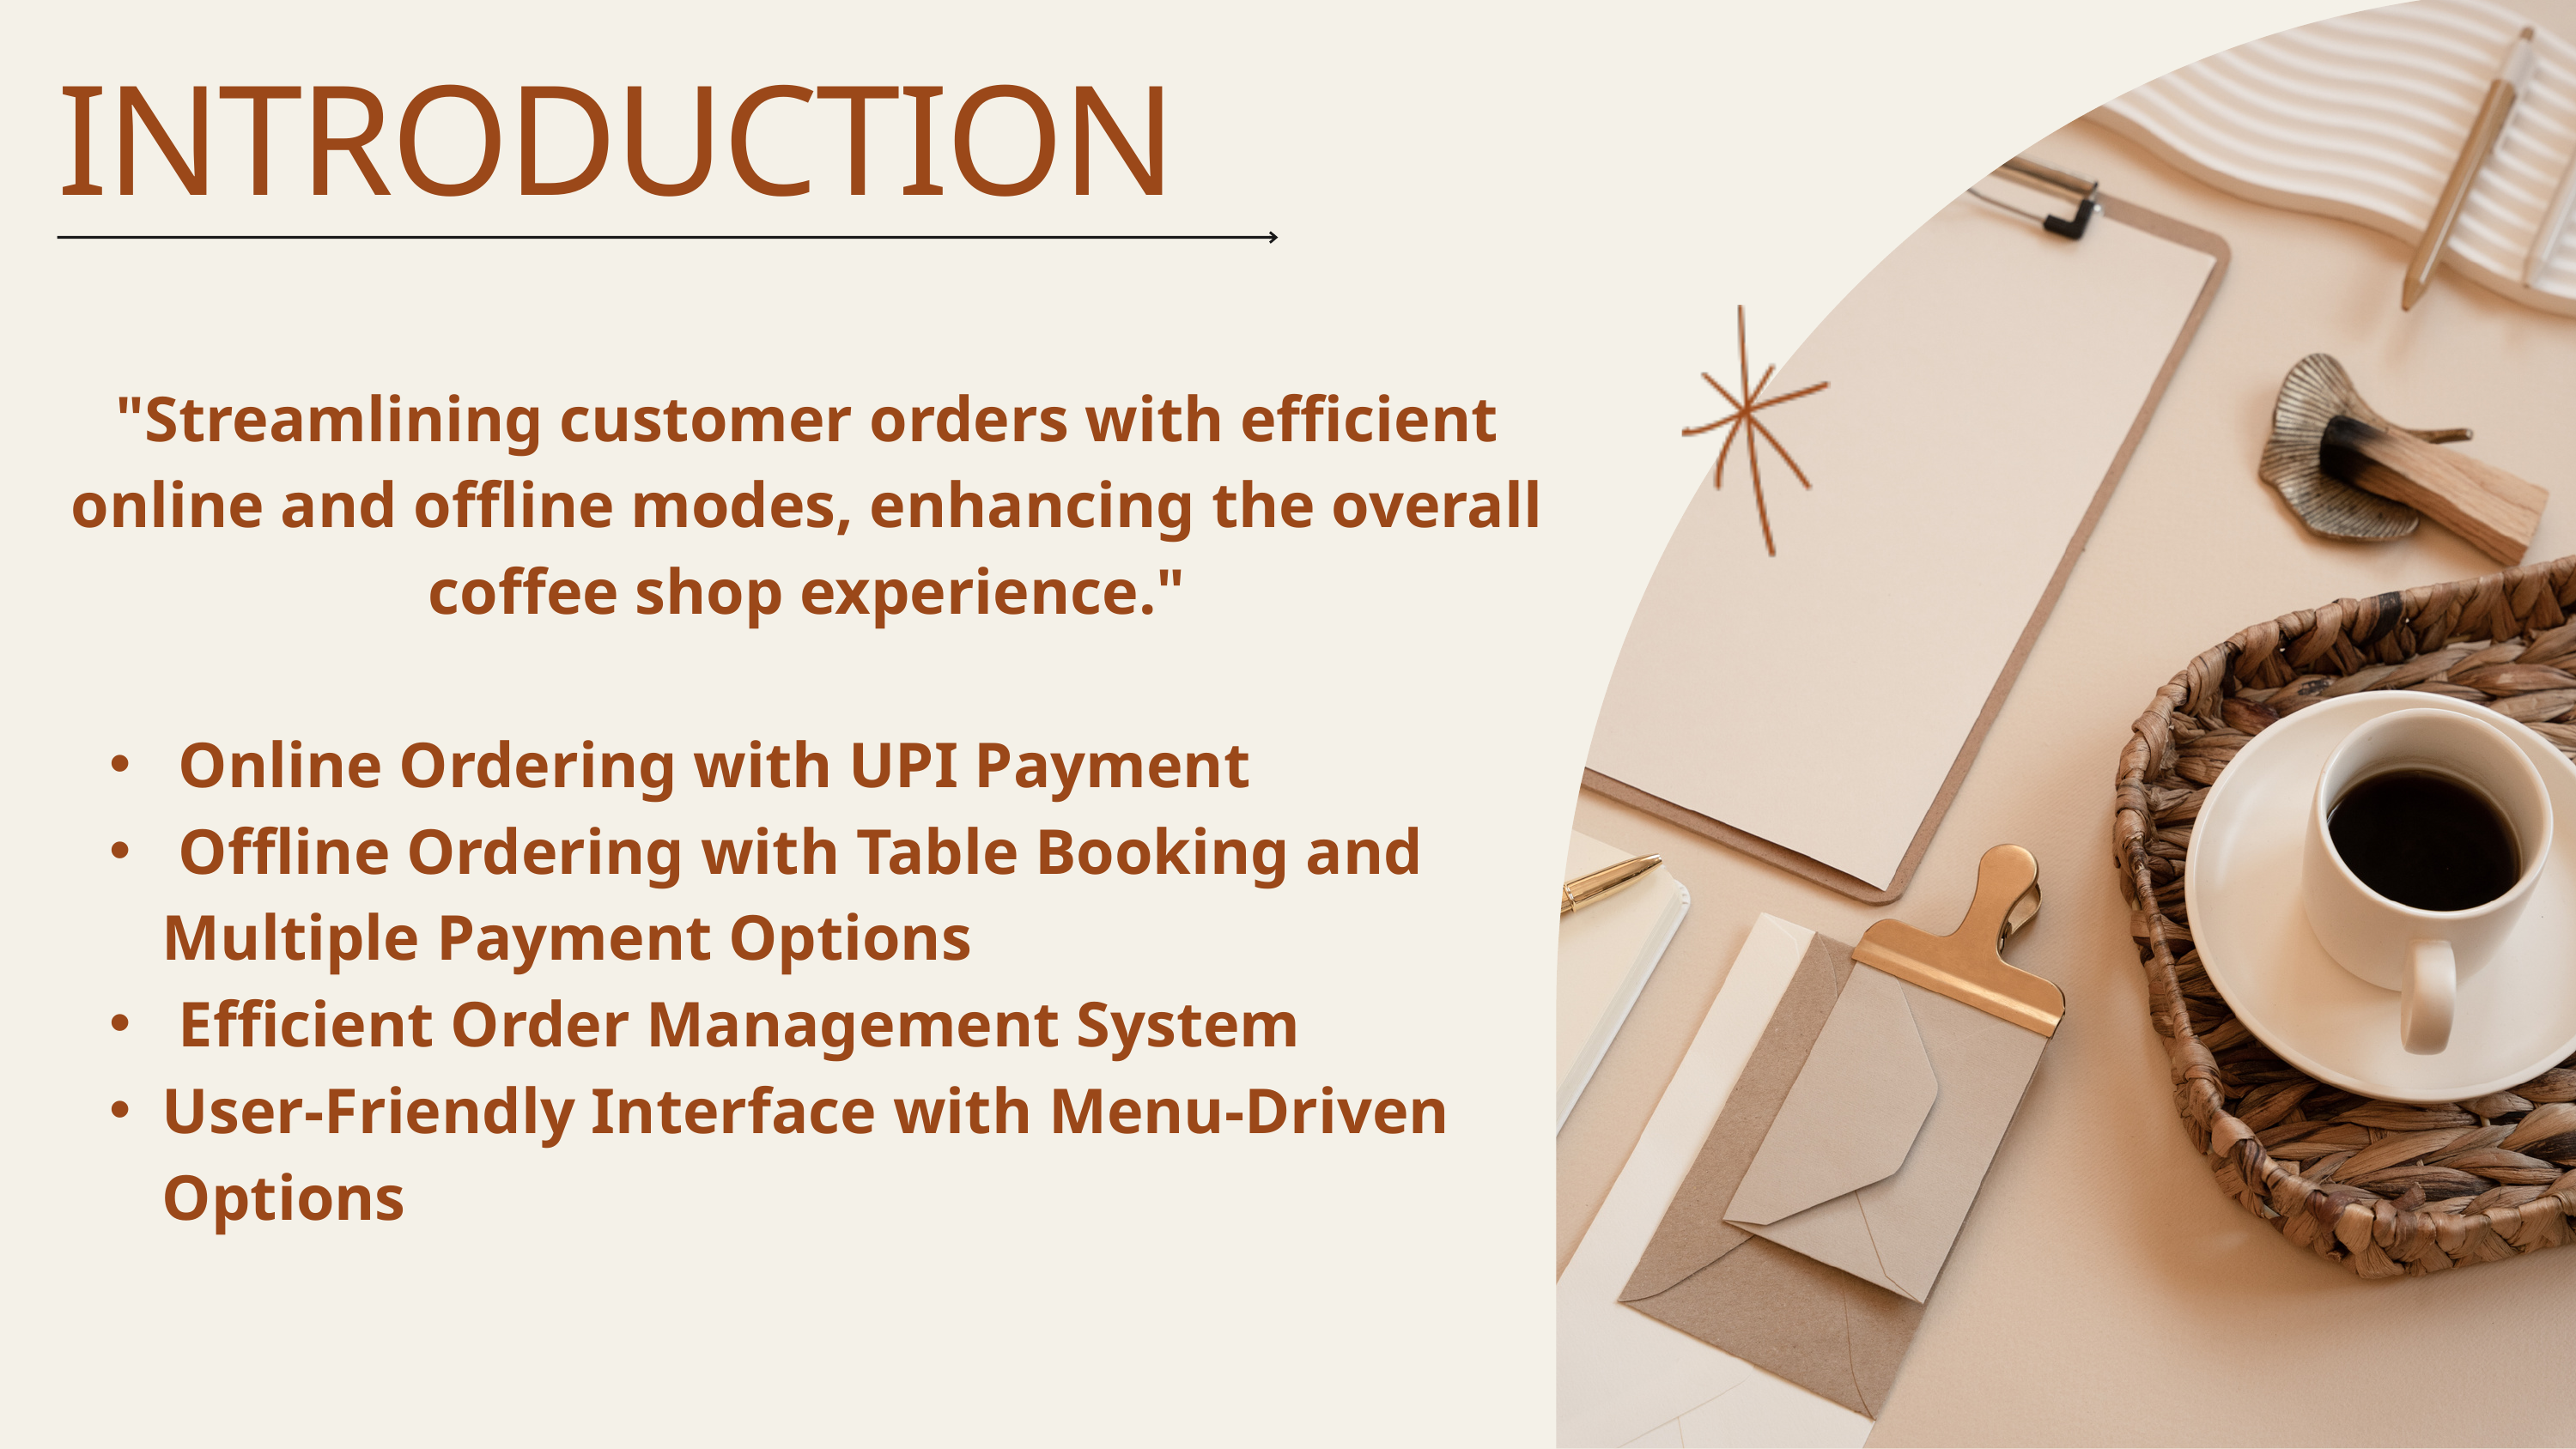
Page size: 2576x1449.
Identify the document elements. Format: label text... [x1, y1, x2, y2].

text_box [1556, 0, 2576, 1449]
text_box INTRODUCTION [57, 88, 1406, 226]
text_box [57, 231, 1279, 244]
text_box "Streamlining customer orders with efficient online and offline modes, enhancing the overall coffee shop experience." Online Ordering with UPI Payment Offline Ordering with Table Booking and Multiple Payment Options Efficient Order Management System User-Friendly Interface with Menu-Driven Options [57, 367, 1551, 1233]
